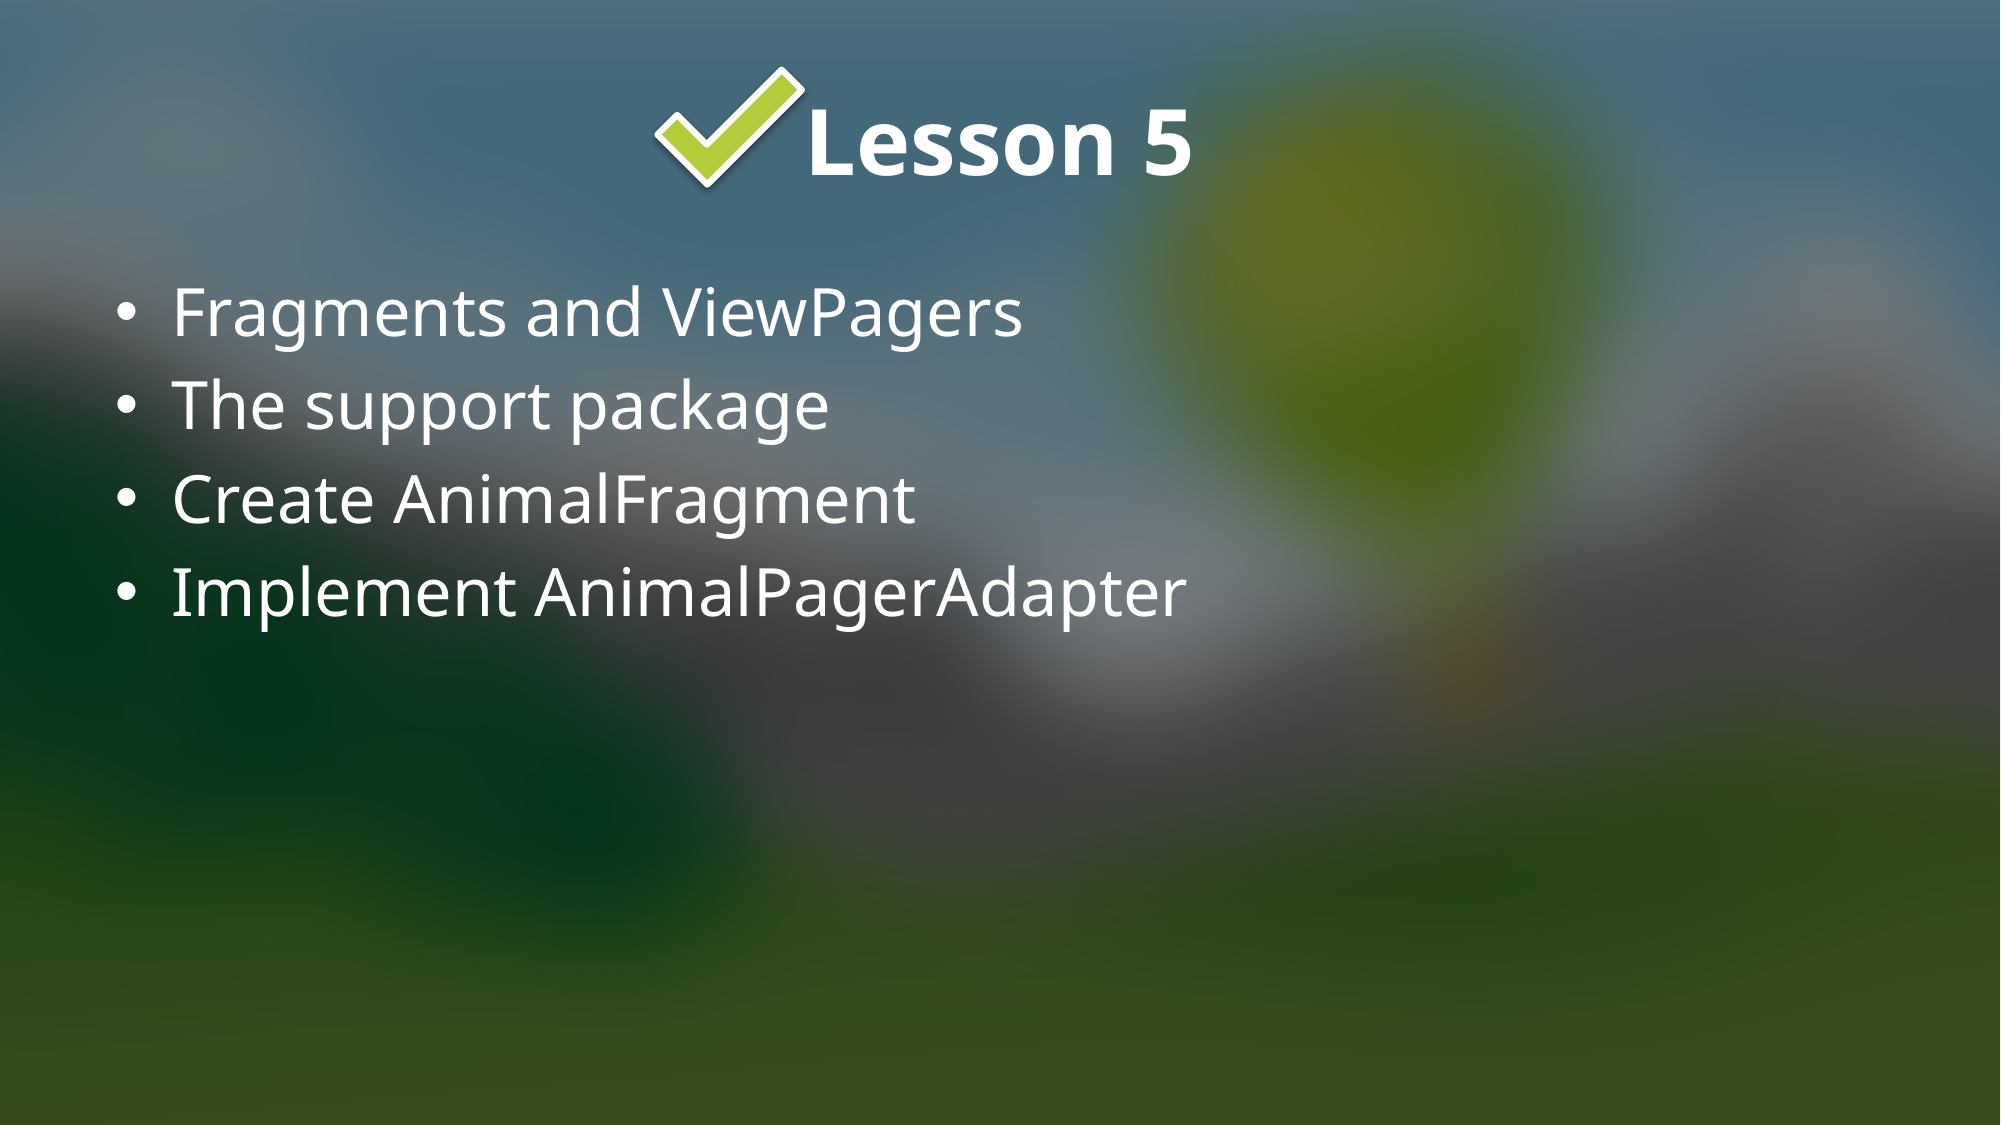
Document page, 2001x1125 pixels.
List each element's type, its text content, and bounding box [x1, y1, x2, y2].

title Lesson 5 [99, 45, 1900, 233]
text_box [654, 66, 806, 188]
picture [0, 0, 2001, 1125]
list Fragments and ViewPagers The support package Create AnimalFragment Implement AnimalPagerAdapter [99, 262, 1900, 1005]
